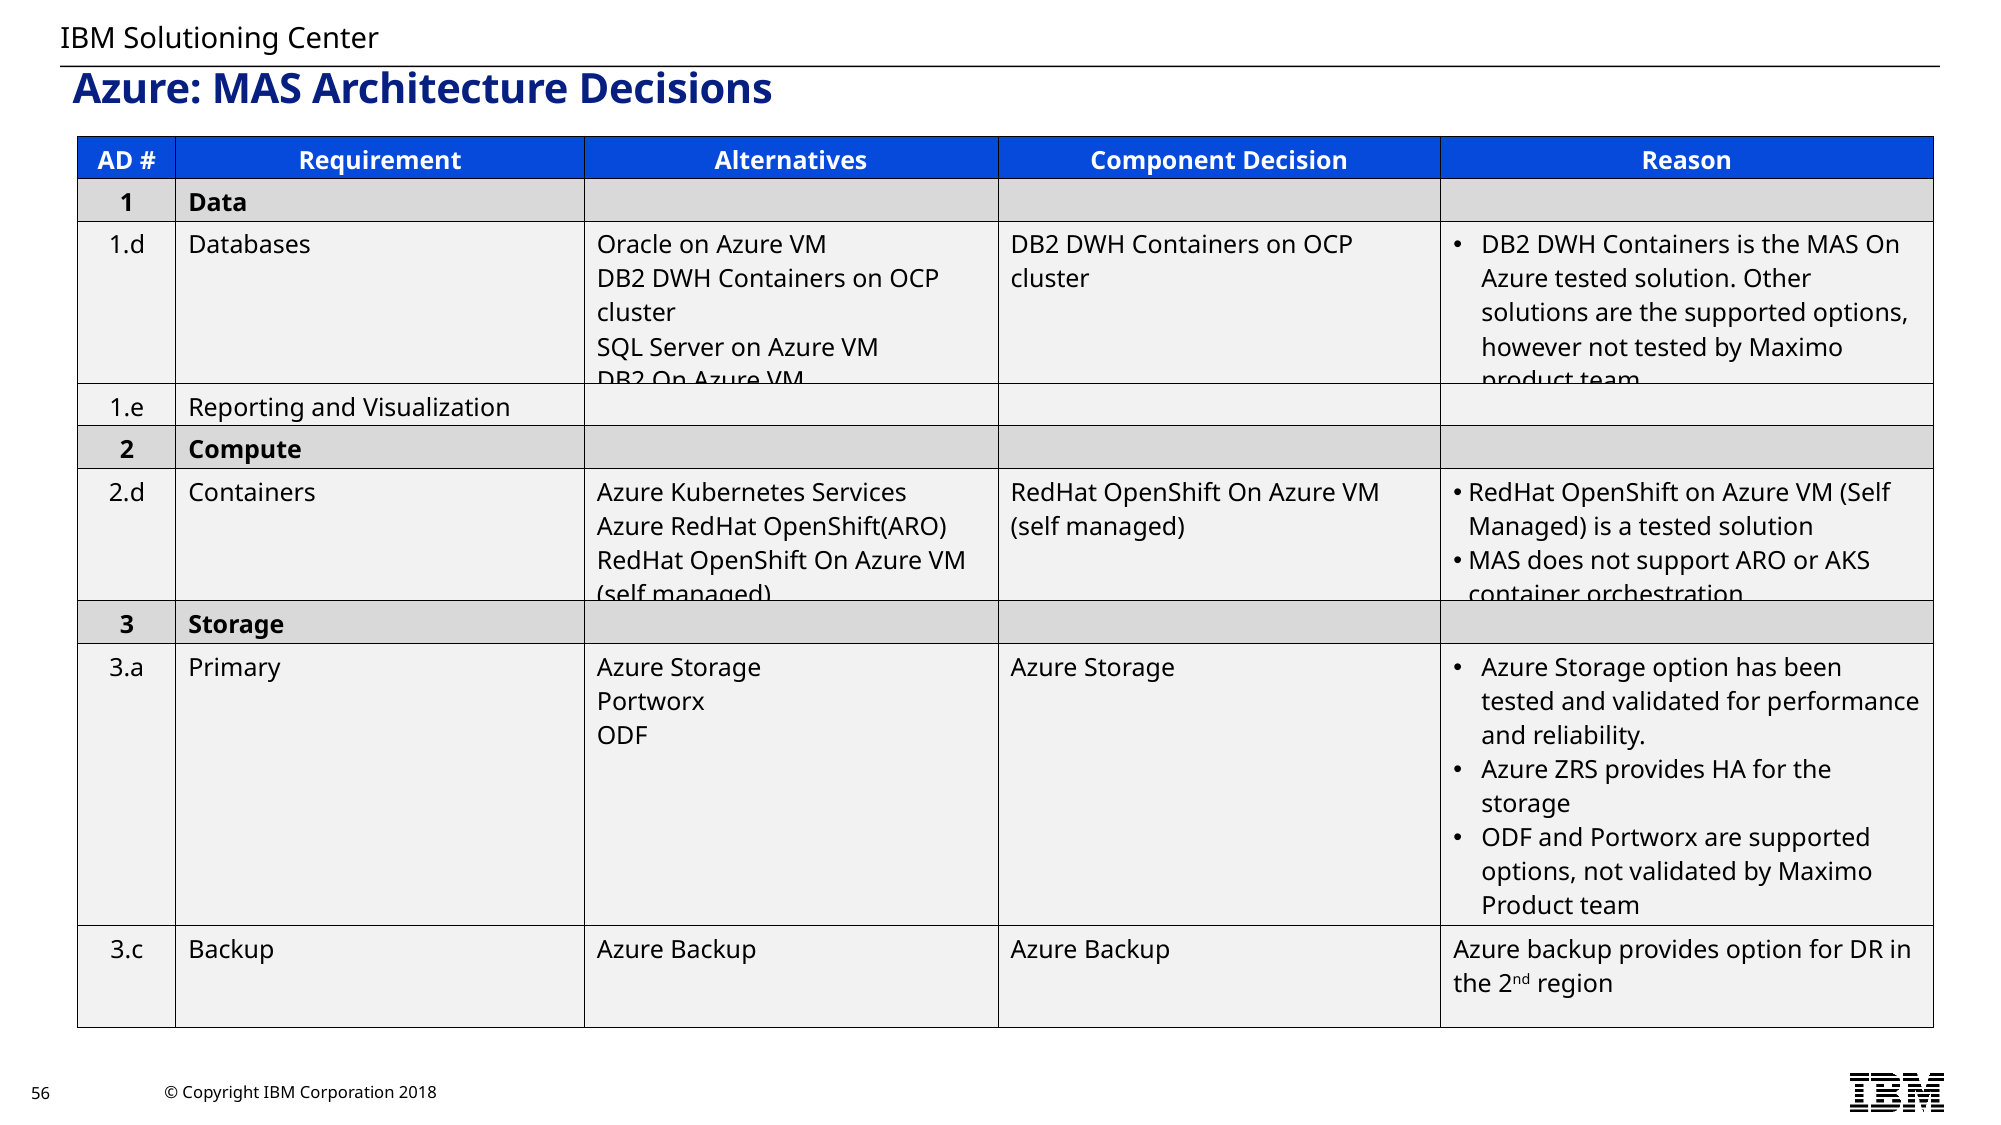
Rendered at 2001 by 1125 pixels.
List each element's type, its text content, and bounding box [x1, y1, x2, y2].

table_cell 3.c [78, 926, 175, 1027]
table_cell 3.a [78, 644, 175, 925]
table_cell [999, 426, 1440, 468]
slide_number 56 [7, 1071, 134, 1125]
table_cell RedHat OpenShift On Azure VM (self managed) [999, 469, 1440, 600]
table_cell Azure Backup [999, 926, 1440, 1027]
table_cell 1.e [78, 384, 175, 425]
table_cell [585, 384, 998, 425]
table_cell [585, 426, 998, 468]
table_cell Azure Kubernetes Services Azure RedHat OpenShift(ARO) RedHat OpenShift On Azure VM (self managed) [585, 469, 998, 600]
table_header Reason [1441, 137, 1933, 178]
table_header Alternatives [585, 137, 998, 178]
table_header Component Decision [999, 137, 1440, 178]
table_cell Reporting and Visualization [176, 384, 584, 425]
table_cell [1441, 601, 1933, 643]
table_cell [999, 179, 1440, 221]
table_cell DB2 DWH Containers on OCP cluster [999, 222, 1440, 383]
table_cell 2 [78, 426, 175, 468]
table_cell Storage [176, 601, 584, 643]
table_cell Data [176, 179, 584, 221]
table_header AD # [78, 137, 175, 178]
table_cell [1441, 179, 1933, 221]
table_cell Primary [176, 644, 584, 925]
table_header Requirement [176, 137, 584, 178]
table_cell Azure Backup [585, 926, 998, 1027]
table_cell [999, 601, 1440, 643]
table_cell RedHat OpenShift on Azure VM (Self Managed) is a tested solution MAS does not support ARO or AKS container orchestration [1441, 469, 1933, 600]
table_cell [585, 601, 998, 643]
table_cell [1441, 426, 1933, 468]
table_cell [999, 384, 1440, 425]
table_cell Azure backup provides option for DR in the 2nd region [1441, 926, 1933, 1027]
table_cell Databases [176, 222, 584, 383]
table_cell [585, 179, 998, 221]
table_cell DB2 DWH Containers is the MAS On Azure tested solution. Other solutions are the supported options, however not tested by Maximo product team [1441, 222, 1933, 383]
table_cell 1 [78, 179, 175, 221]
table_cell Azure Storage [999, 644, 1440, 925]
picture [1850, 1073, 1944, 1112]
table_cell Azure Storage Portworx ODF [585, 644, 998, 925]
table_cell Backup [176, 926, 584, 1027]
table_cell Oracle on Azure VM DB2 DWH Containers on OCP cluster SQL Server on Azure VM DB2 On Azure VM [585, 222, 998, 383]
table_cell Compute [176, 426, 584, 468]
title Azure: MAS Architecture Decisions [70, 59, 1428, 250]
table_cell [1441, 384, 1933, 425]
table_cell 3 [78, 601, 175, 643]
table_cell 2.d [78, 469, 175, 600]
table_cell 1.d [78, 222, 175, 383]
table_cell Azure Storage option has been tested and validated for performance and reliability. Azure ZRS provides HA for the storage ODF and Portworx are supported options, not validated by Maximo Product team [1441, 644, 1933, 925]
table_cell Containers [176, 469, 584, 600]
